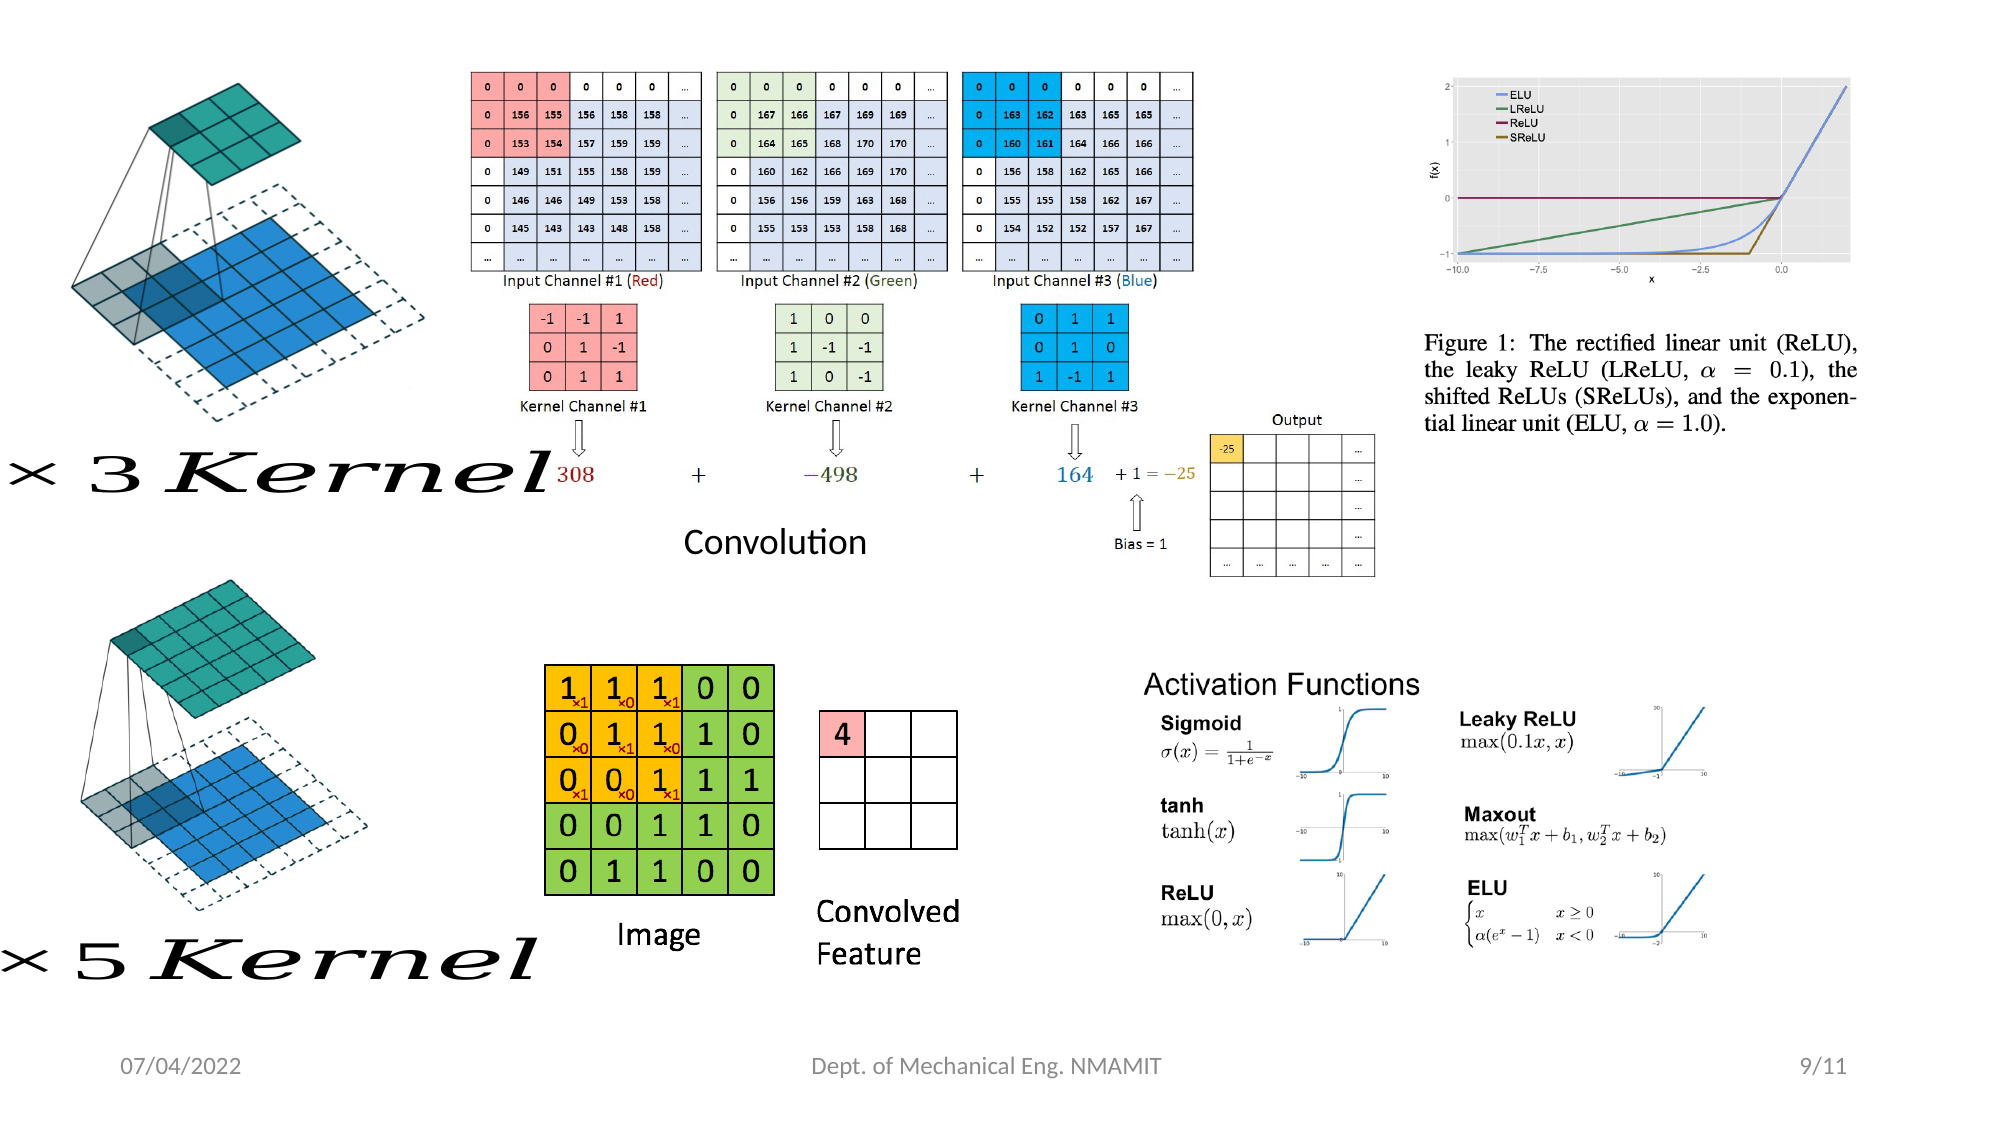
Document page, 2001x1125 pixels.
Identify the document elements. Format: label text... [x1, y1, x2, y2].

text_box Dept. of Mechanical Eng. NMAMIT [796, 1034, 1291, 1095]
picture [499, 619, 1000, 986]
picture [63, 562, 385, 928]
picture [464, 65, 1382, 582]
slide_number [105, 1035, 556, 1096]
slide_number 9/11 [1412, 1034, 1863, 1095]
picture [1134, 655, 1746, 963]
picture [50, 62, 446, 443]
picture [1412, 67, 1863, 439]
